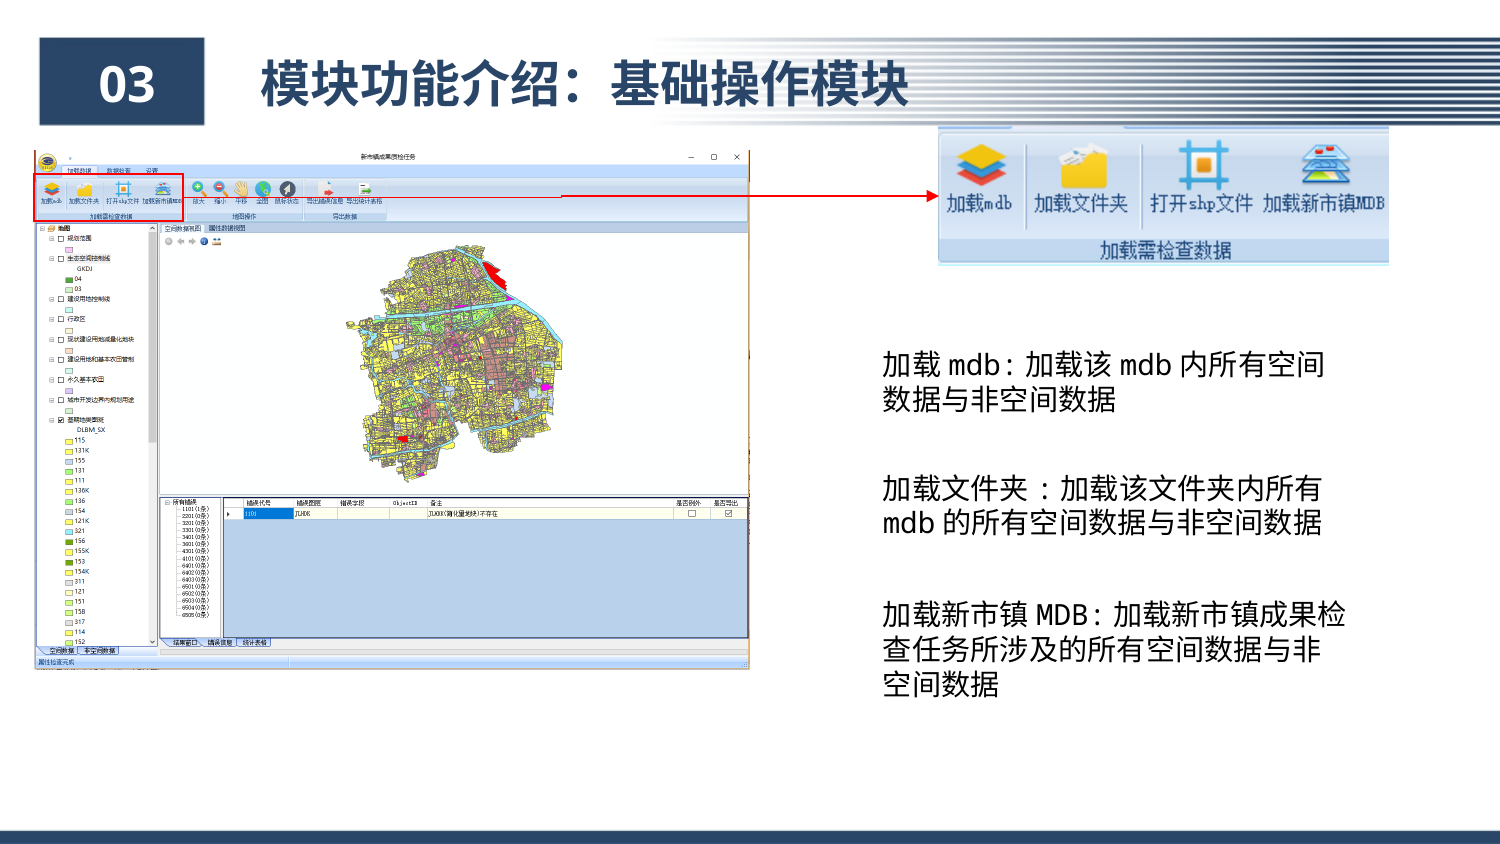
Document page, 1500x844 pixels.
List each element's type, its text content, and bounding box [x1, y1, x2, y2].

text_box 加载mdb:加载该mdb内所有空间数据与非空间数据 [868, 338, 1365, 424]
text_box 03 [83, 45, 171, 121]
text_box 加载文件夹:加载该文件夹内所有mdb的所有空间数据与非空间数据 [868, 462, 1365, 548]
picture [0, 0, 1500, 844]
text_box 模块功能介绍：基础操作模块 [245, 45, 926, 121]
text_box 加载新市镇MDB:加载新市镇成果检查任务所涉及的所有空间数据与非空间数据 [868, 589, 1365, 709]
